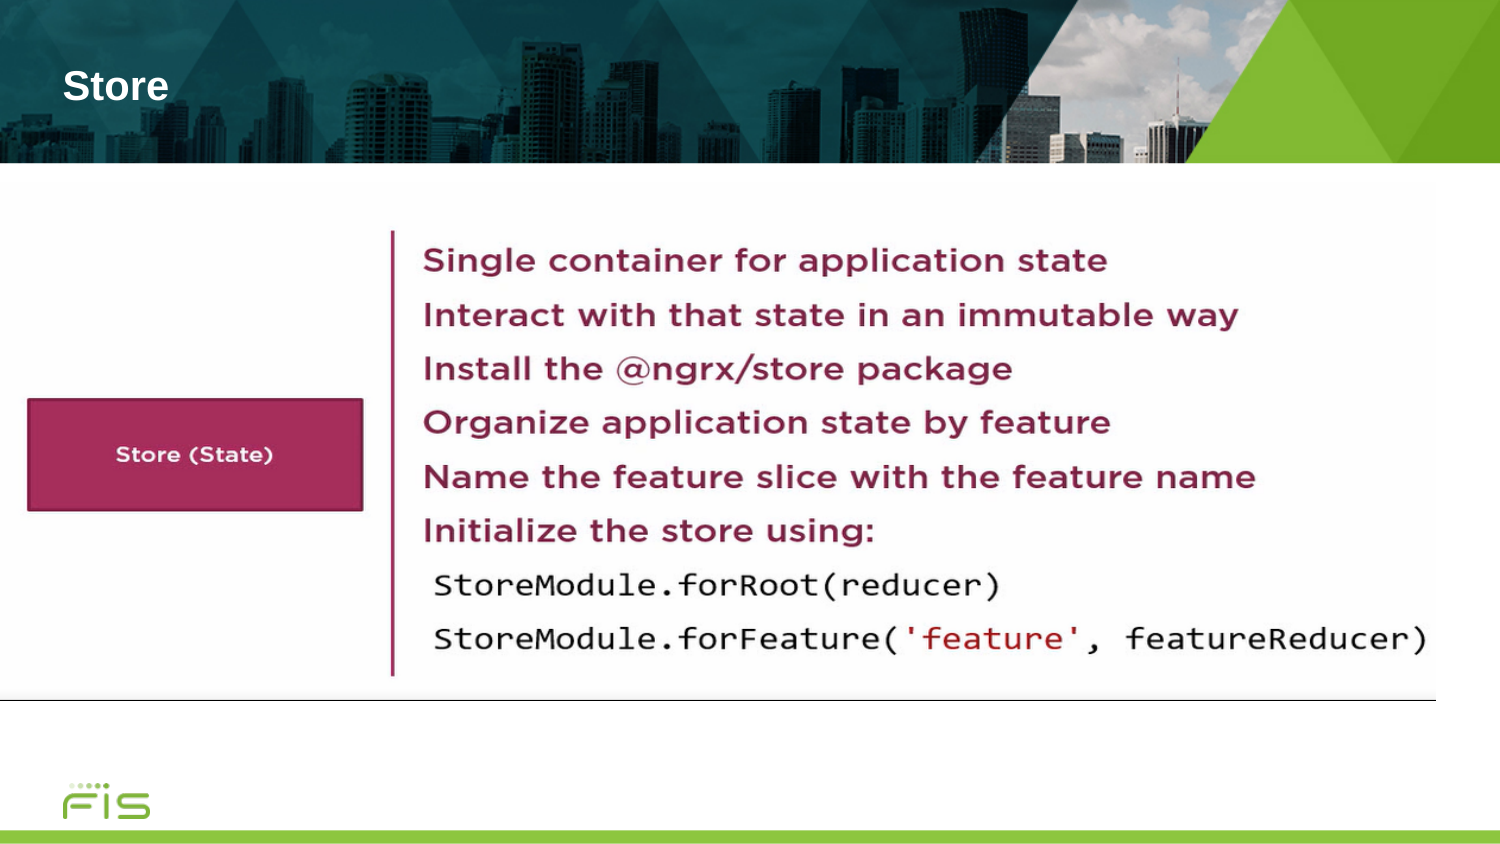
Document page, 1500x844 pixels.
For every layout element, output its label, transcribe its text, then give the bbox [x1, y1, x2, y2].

title Store [62, 68, 1435, 137]
picture [0, 0, 1500, 830]
